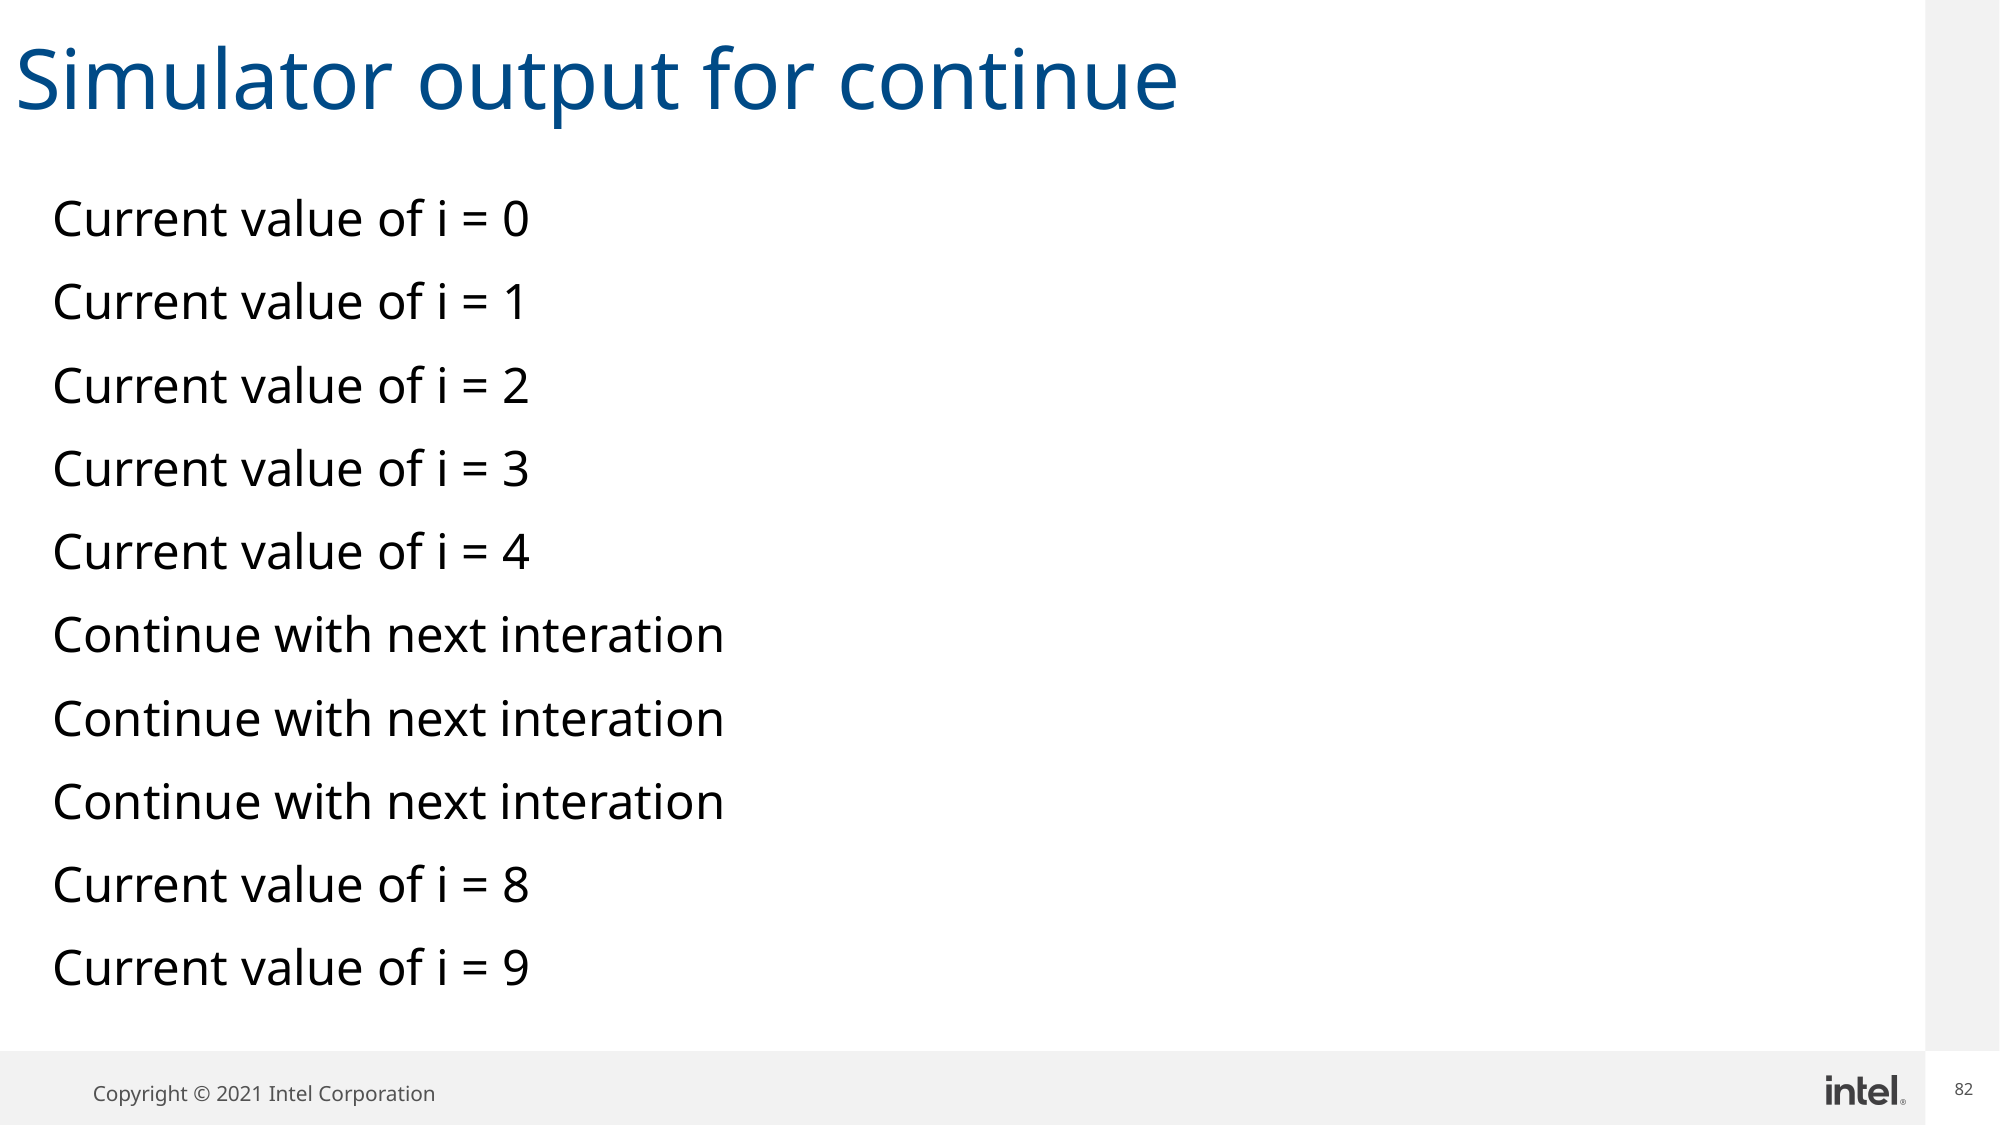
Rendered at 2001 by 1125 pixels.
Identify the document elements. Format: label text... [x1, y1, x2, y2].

list Current value of i = 0 Current value of i = 1 Current value of i = 2 Current value of i = 3 Current value of i = 4 Continue with next interation Continue with next interation Continue with next interation Current value of i = 8 Current value of i = 9 [51, 186, 1639, 1001]
picture [1826, 1075, 1906, 1105]
title Simulator output for continue [14, 36, 1291, 138]
